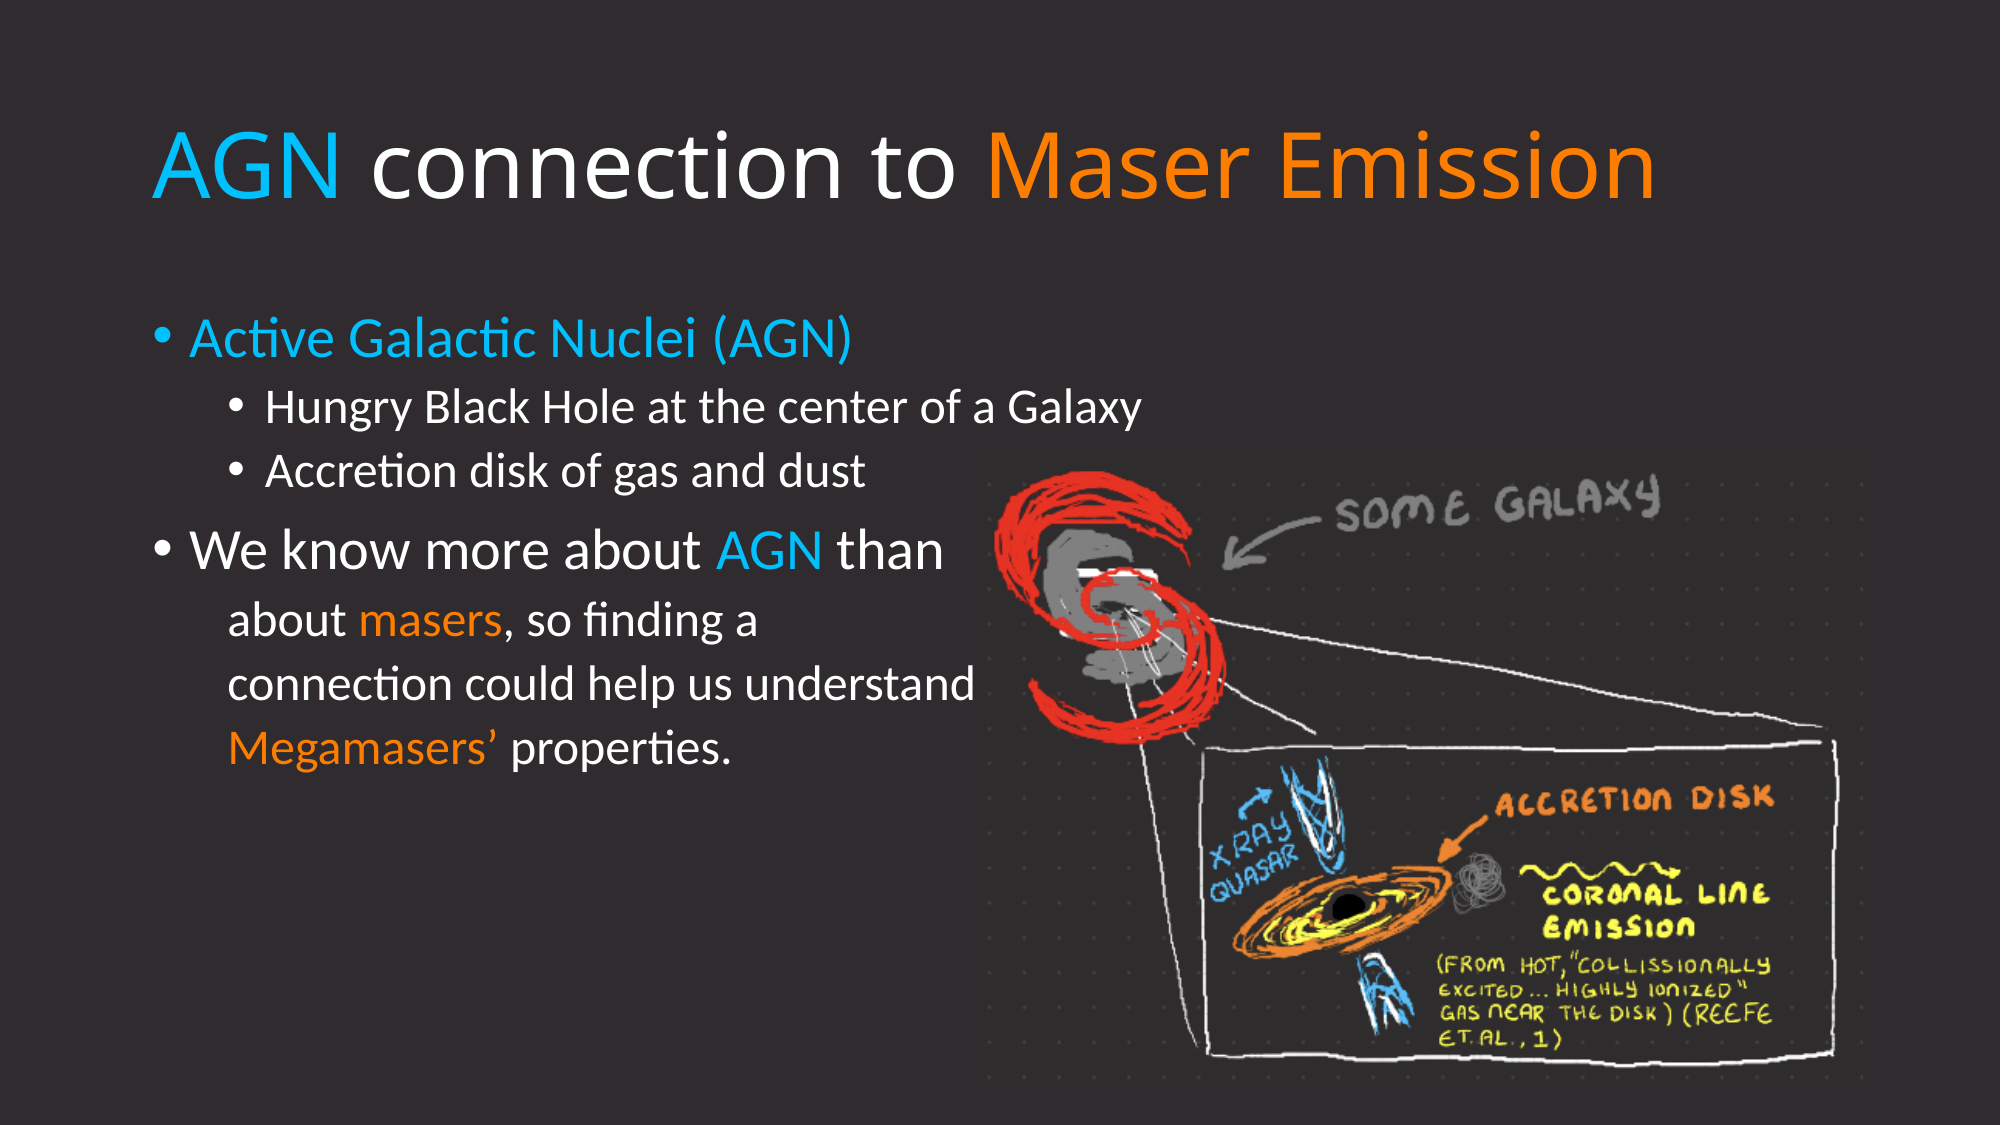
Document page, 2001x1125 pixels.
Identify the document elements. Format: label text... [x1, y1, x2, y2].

picture [973, 453, 1863, 1089]
title AGN connection to Maser Emission [137, 59, 1863, 278]
list Active Galactic Nuclei (AGN) Hungry Black Hole at the center of a Galaxy Accretion disk of gas and dust We know more about AGN than about masers, so finding a connection could help us understand Megamasers’ properties. [137, 299, 1863, 1014]
